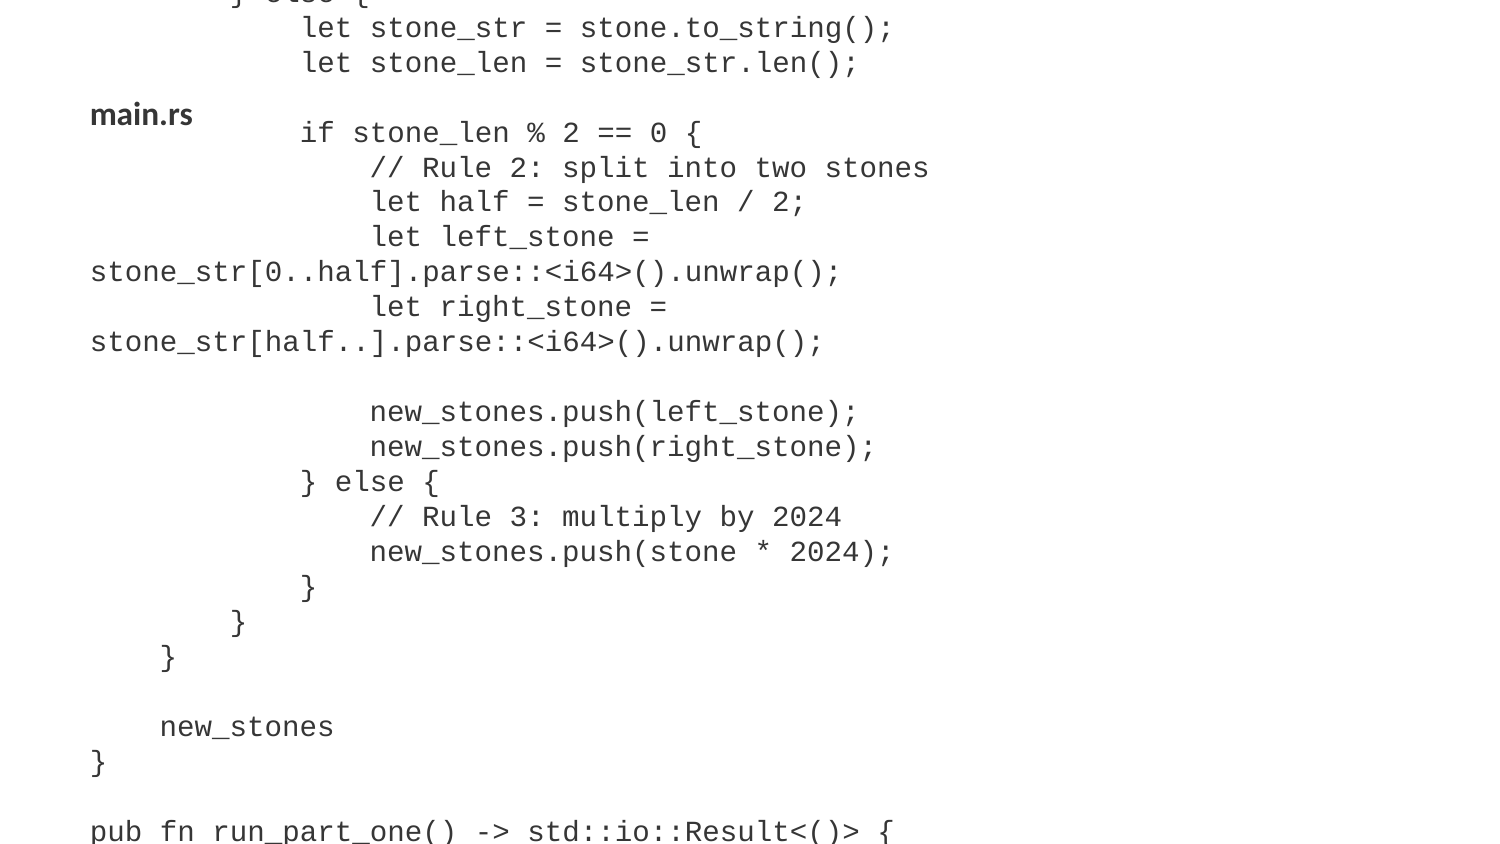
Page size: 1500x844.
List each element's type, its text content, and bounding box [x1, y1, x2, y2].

text_box // First, let's implement a naive solution for Part 1 fn execute_blink(stone_engravings: Vec<i64>) -> Vec<i64> { let mut new_stones = Vec::new(); for stone in stone_engravings { if stone == 0 { // Rule 1: stone = 0 -> replaced by stone marked 1 new_stones.push(1); } else { let stone_str = stone.to_string(); let stone_len = stone_str.len(); if stone_len % 2 == 0 { // Rule 2: split into two stones let half = stone_len / 2; let left_stone = stone_str[0..half].parse::<i64>().unwrap(); let right_stone = stone_str[half..].parse::<i64>().unwrap(); new_stones.push(left_stone); new_stones.push(right_stone); } else { // Rule 3: multiply by 2024 new_stones.push(stone * 2024); } } } new_stones } pub fn run_part_one() -> std::io::Result<()> { let input = read_lines_as_int_arrays("src/day_11/input.txt", "")?; let initial_stone_engravings: Vec<i64> = input[0].iter().map(|&x| x as i64).collect(); let mut stone_engravings = initial_stone_engravings.clone(); for _ in 0..25 { stone_engravings = execute_blink(stone_engravings); } println!("Count of stones after 25 blinks: {}", stone_engravings.len()); Ok(()) [74, 179, 1425, 780]
text_box We can then finally log out the solution. [74, 794, 1425, 844]
text_box main.rs [74, 74, 1425, 150]
